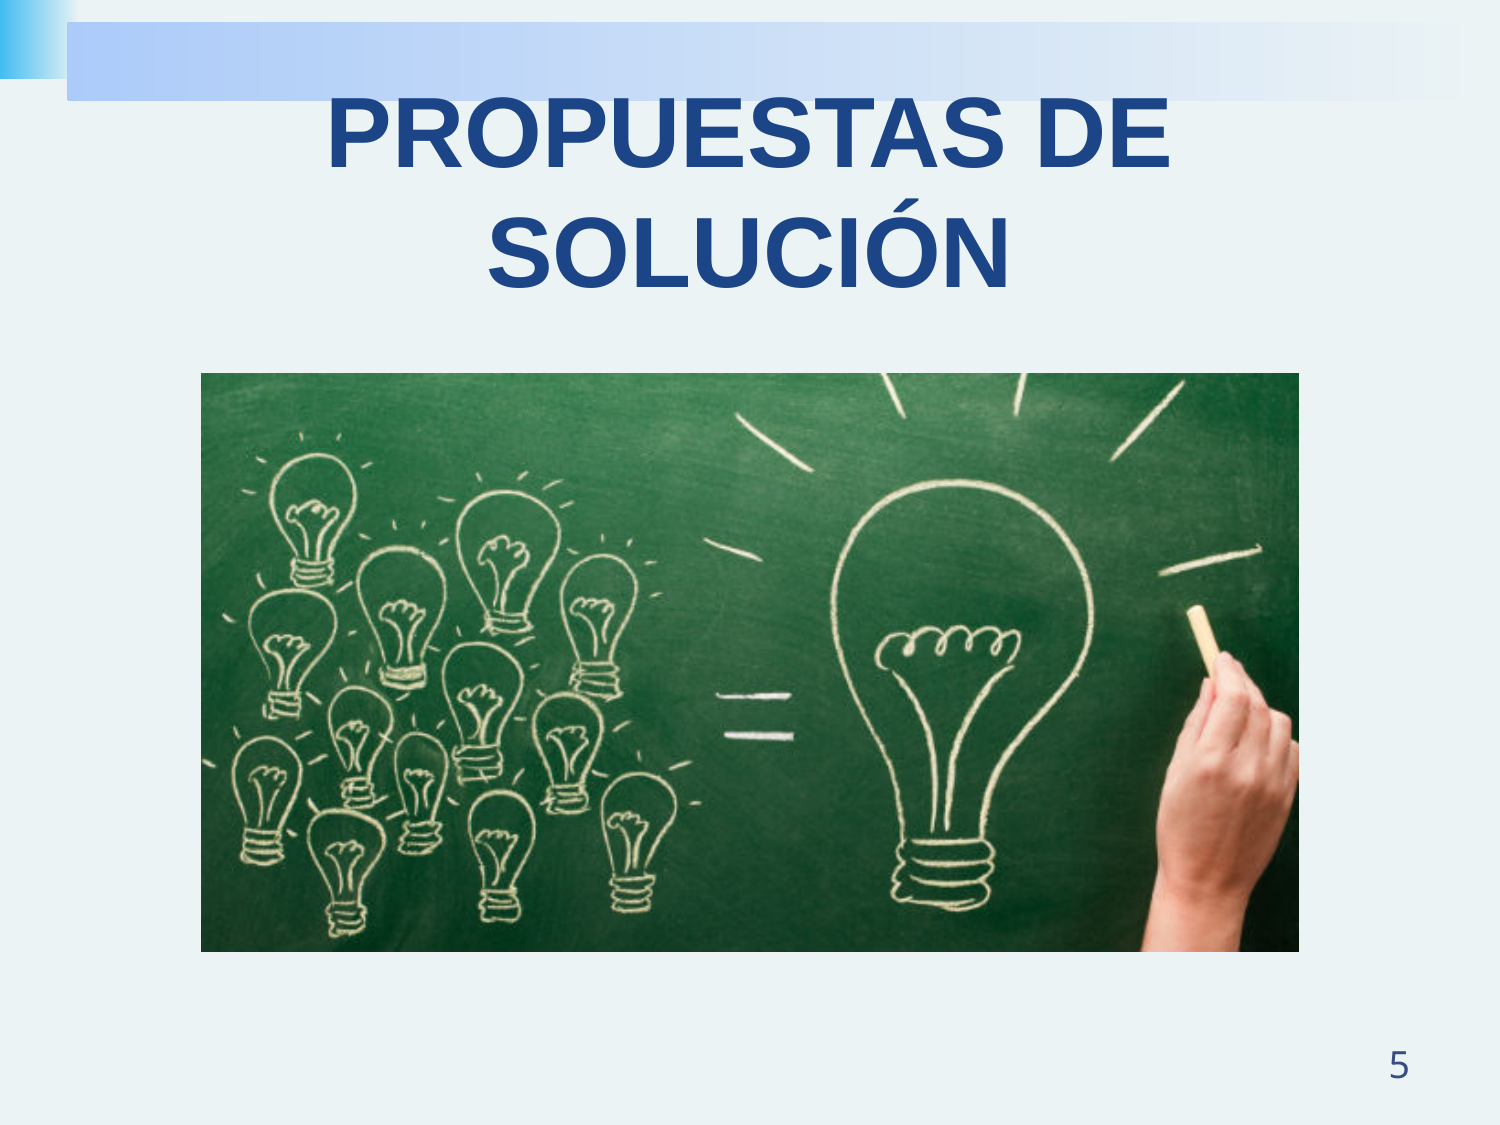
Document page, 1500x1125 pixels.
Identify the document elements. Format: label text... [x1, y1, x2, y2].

picture [201, 373, 1299, 952]
title PROPUESTAS DE SOLUCIÓN [75, 75, 1425, 300]
slide_number ‹#› [1074, 1025, 1425, 1100]
